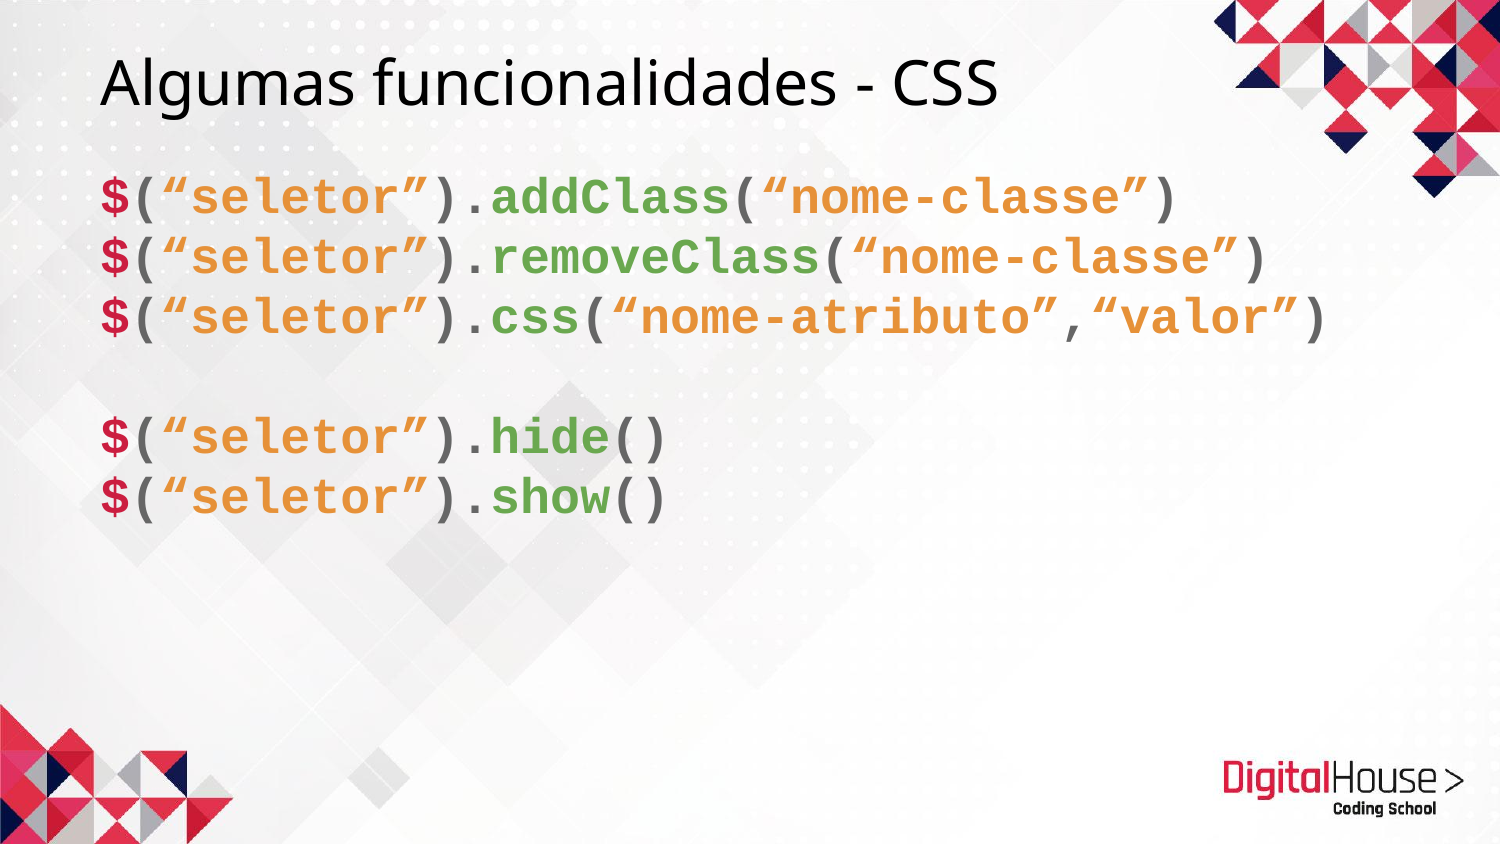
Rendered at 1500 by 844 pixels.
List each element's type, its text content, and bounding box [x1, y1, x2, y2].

picture [0, 0, 1500, 844]
title Algumas funcionalidades - CSS [85, 9, 1187, 134]
subtitle $(“seletor”).addClass(“nome-classe”) $(“seletor”).removeClass(“nome-classe”) $(“seletor”).css(“nome-atributo”,“valor”) $(“seletor”).hide() $(“seletor”).show() [85, 148, 1450, 725]
